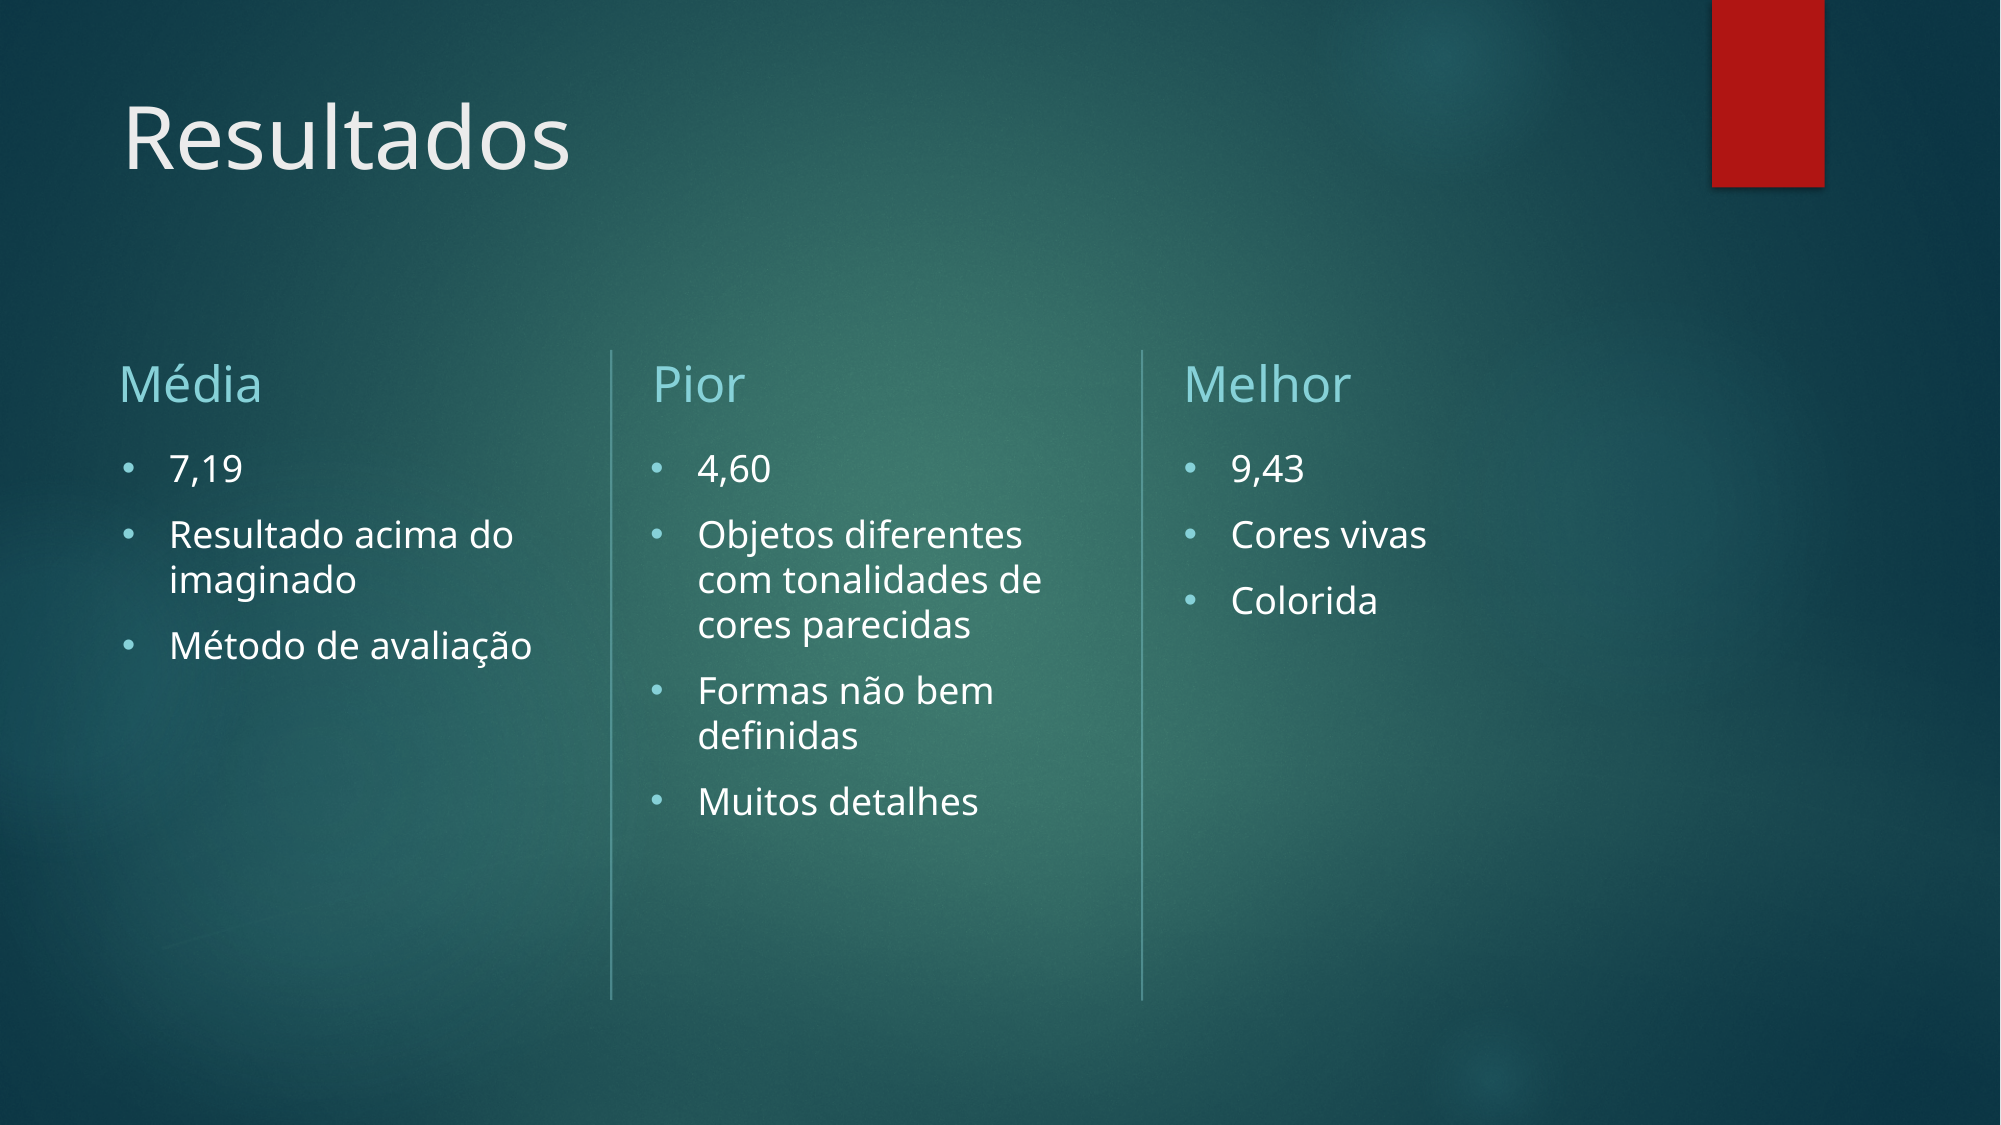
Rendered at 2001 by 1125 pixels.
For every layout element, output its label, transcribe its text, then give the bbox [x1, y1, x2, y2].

list 7,19 Resultado acima do imaginado Método de avaliação [107, 437, 588, 1027]
picture [0, 0, 2001, 1125]
list Melhor [1168, 324, 1650, 420]
list Pior [637, 324, 1119, 420]
list Média [103, 324, 588, 420]
list 9,43 Cores vivas Colorida [1168, 437, 1650, 1027]
list 4,60 Objetos diferentes com tonalidades de cores parecidas Formas não bem definidas Muitos detalhes [635, 437, 1119, 1027]
title Resultados [106, 74, 1649, 304]
